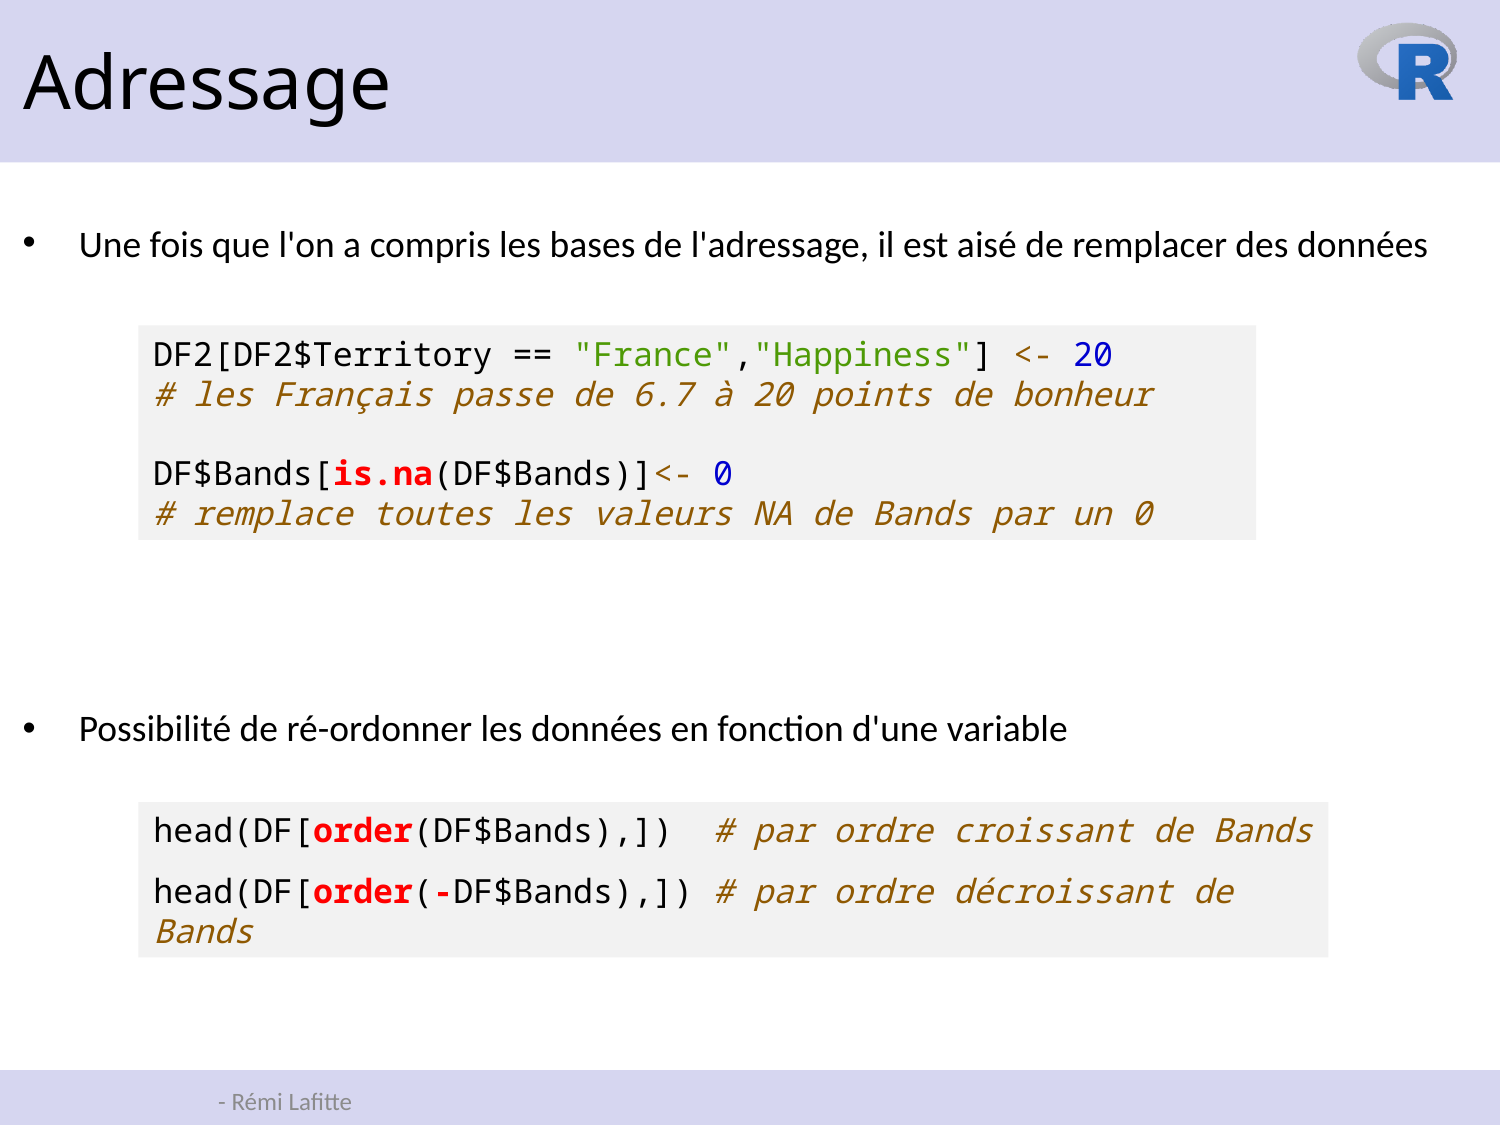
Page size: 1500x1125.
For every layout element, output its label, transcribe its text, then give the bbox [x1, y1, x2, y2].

slide_number 63 [1130, 1070, 1468, 1125]
text_box DF2[DF2$Territory == "France","Happiness"] <- 20 # les Français passe de 6.7 à 20 points de bonheur DF$Bands[is.na(DF$Bands)]<- 0 # remplace toutes les valeurs NA de Bands par un 0 [138, 325, 1257, 540]
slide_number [0, 1070, 338, 1125]
text_box Adressage [8, 10, 1108, 160]
text_box Une fois que l'on a compris les bases de l'adressage, il est aisé de remplacer des données [7, 189, 1468, 272]
picture [1357, 22, 1457, 100]
text_box Possibilité de ré-ordonner les données en fonction d'une variable [7, 674, 1468, 757]
text_box head(DF[order(DF$Bands),]) # par ordre croissant de Bands head(DF[order(-DF$Bands),]) # par ordre décroissant de Bands [138, 802, 1329, 958]
